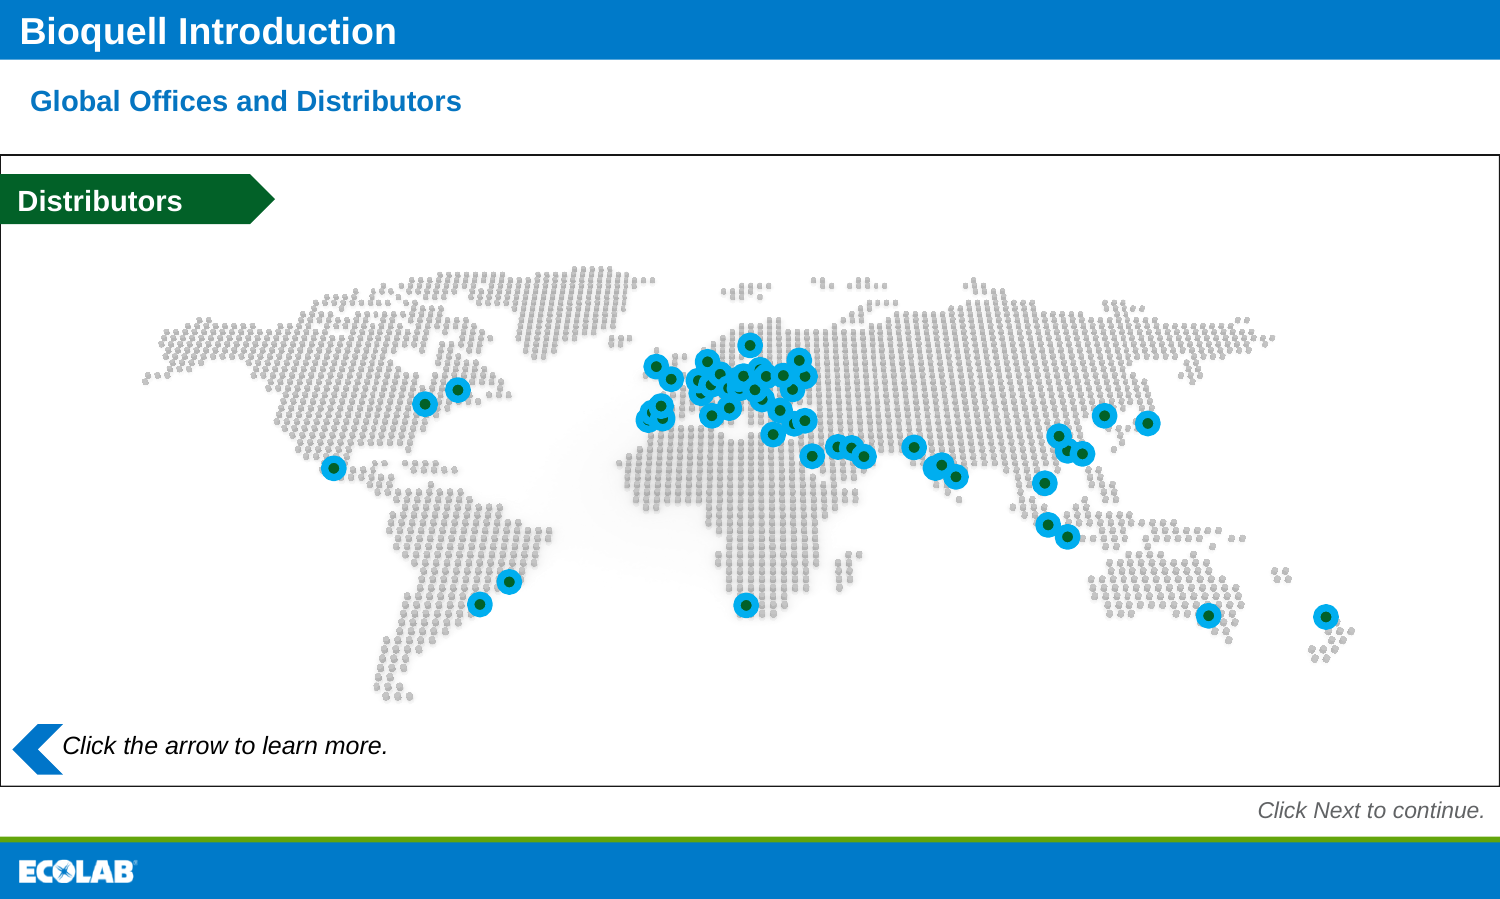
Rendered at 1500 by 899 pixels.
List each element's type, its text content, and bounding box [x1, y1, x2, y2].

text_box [324, 335, 1336, 627]
text_box [0, 172, 119, 227]
text_box Click Next to continue. [1242, 788, 1500, 831]
text_box Distributors [2, 174, 119, 225]
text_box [12, 723, 500, 775]
picture [12, 854, 143, 889]
title Global Offices and Distributors [15, 74, 1485, 125]
picture [124, 148, 1376, 775]
text_box [0, 153, 1500, 789]
